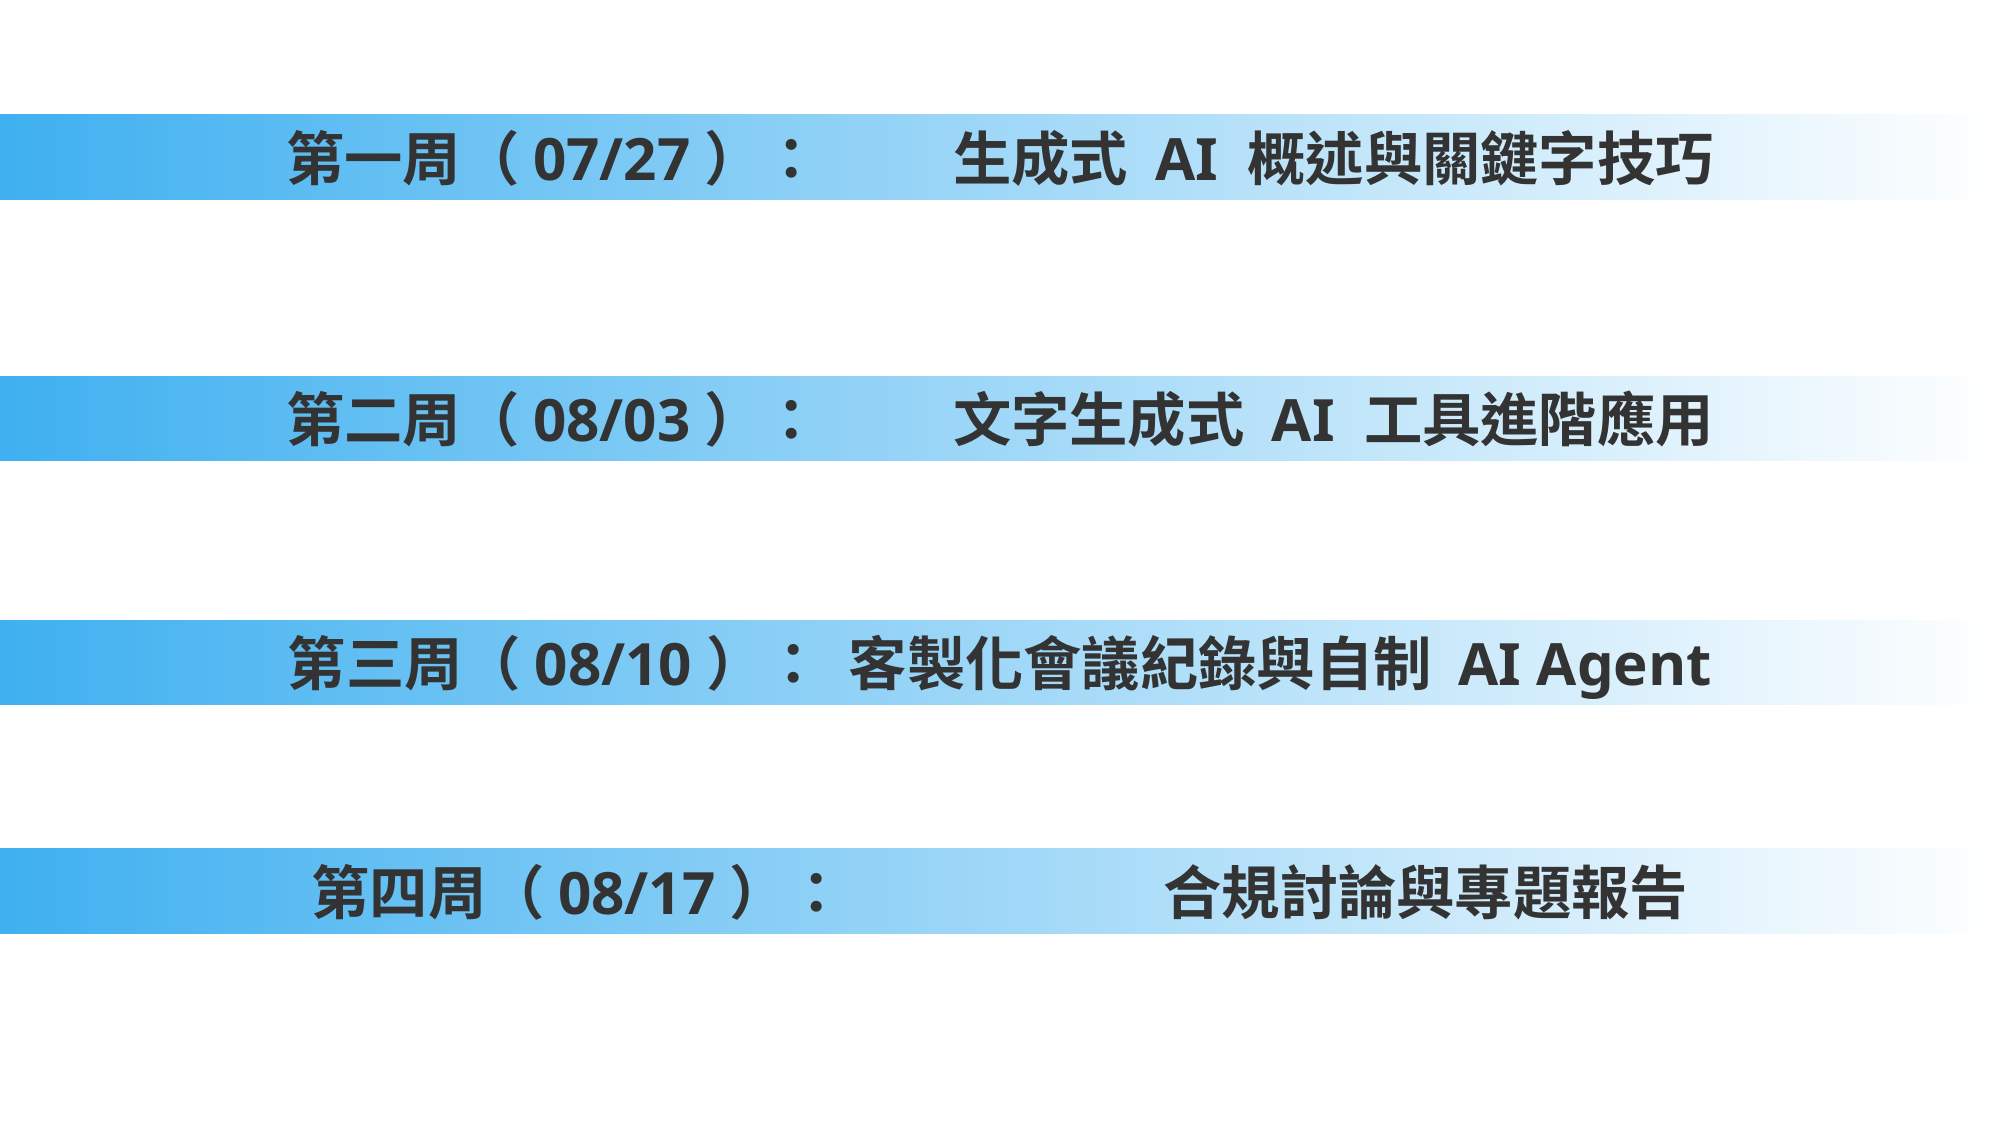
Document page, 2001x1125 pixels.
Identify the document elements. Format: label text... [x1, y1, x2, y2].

text_box 第四周（08/17）： 合規討論與專題報告 [0, 848, 2000, 934]
text_box 第一周（07/27）： 生成式 AI 概述與關鍵字技巧 [0, 114, 2000, 200]
text_box 第二周（08/03）： 文字生成式 AI 工具進階應用 [0, 376, 2000, 461]
text_box 第三周（08/10）： 客製化會議紀錄與自制 AI Agent [0, 620, 2000, 705]
